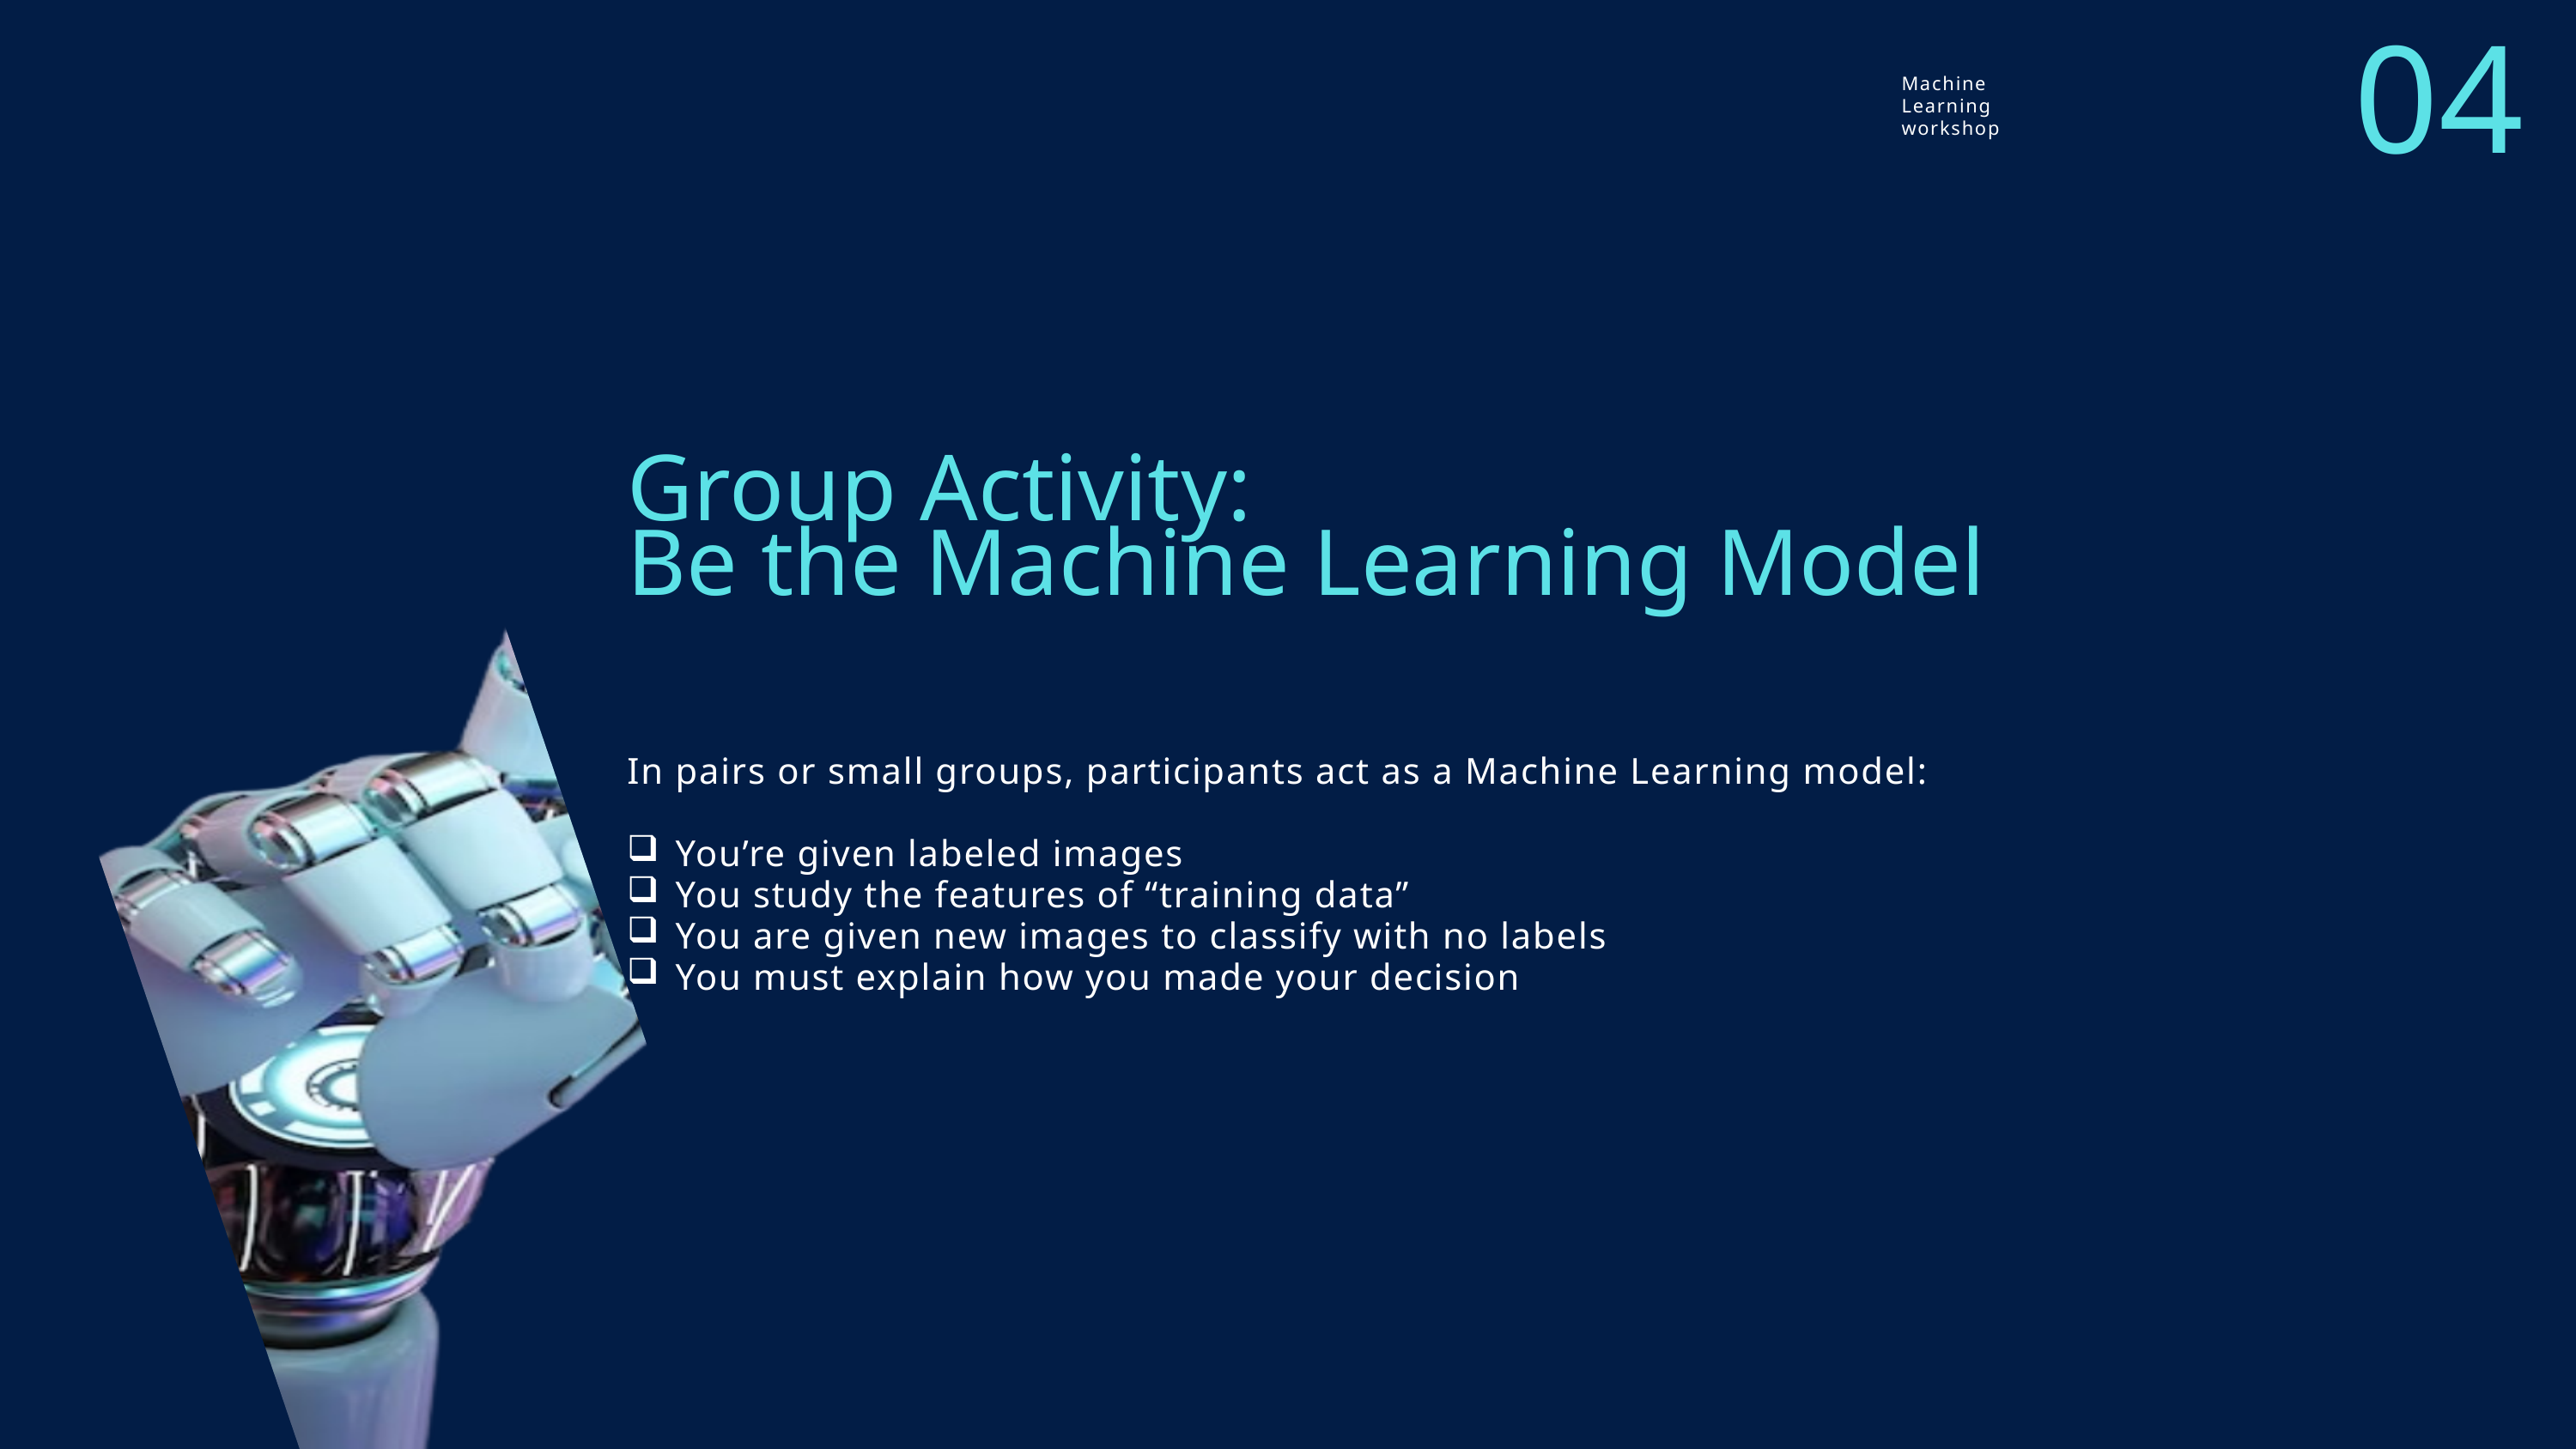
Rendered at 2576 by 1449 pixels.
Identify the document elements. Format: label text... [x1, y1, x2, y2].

text_box In pairs or small groups, participants act as a Machine Learning model: You’re given labeled images You study the features of “training data” You are given new images to classify with no labels You must explain how you made your decision [627, 750, 2055, 997]
text_box Group Activity: Be the Machine Learning Model [627, 464, 2372, 614]
text_box [39, 535, 780, 1449]
text_box Machine Learning workshop [1888, 64, 2211, 146]
text_box 04 [2087, 31, 2524, 184]
